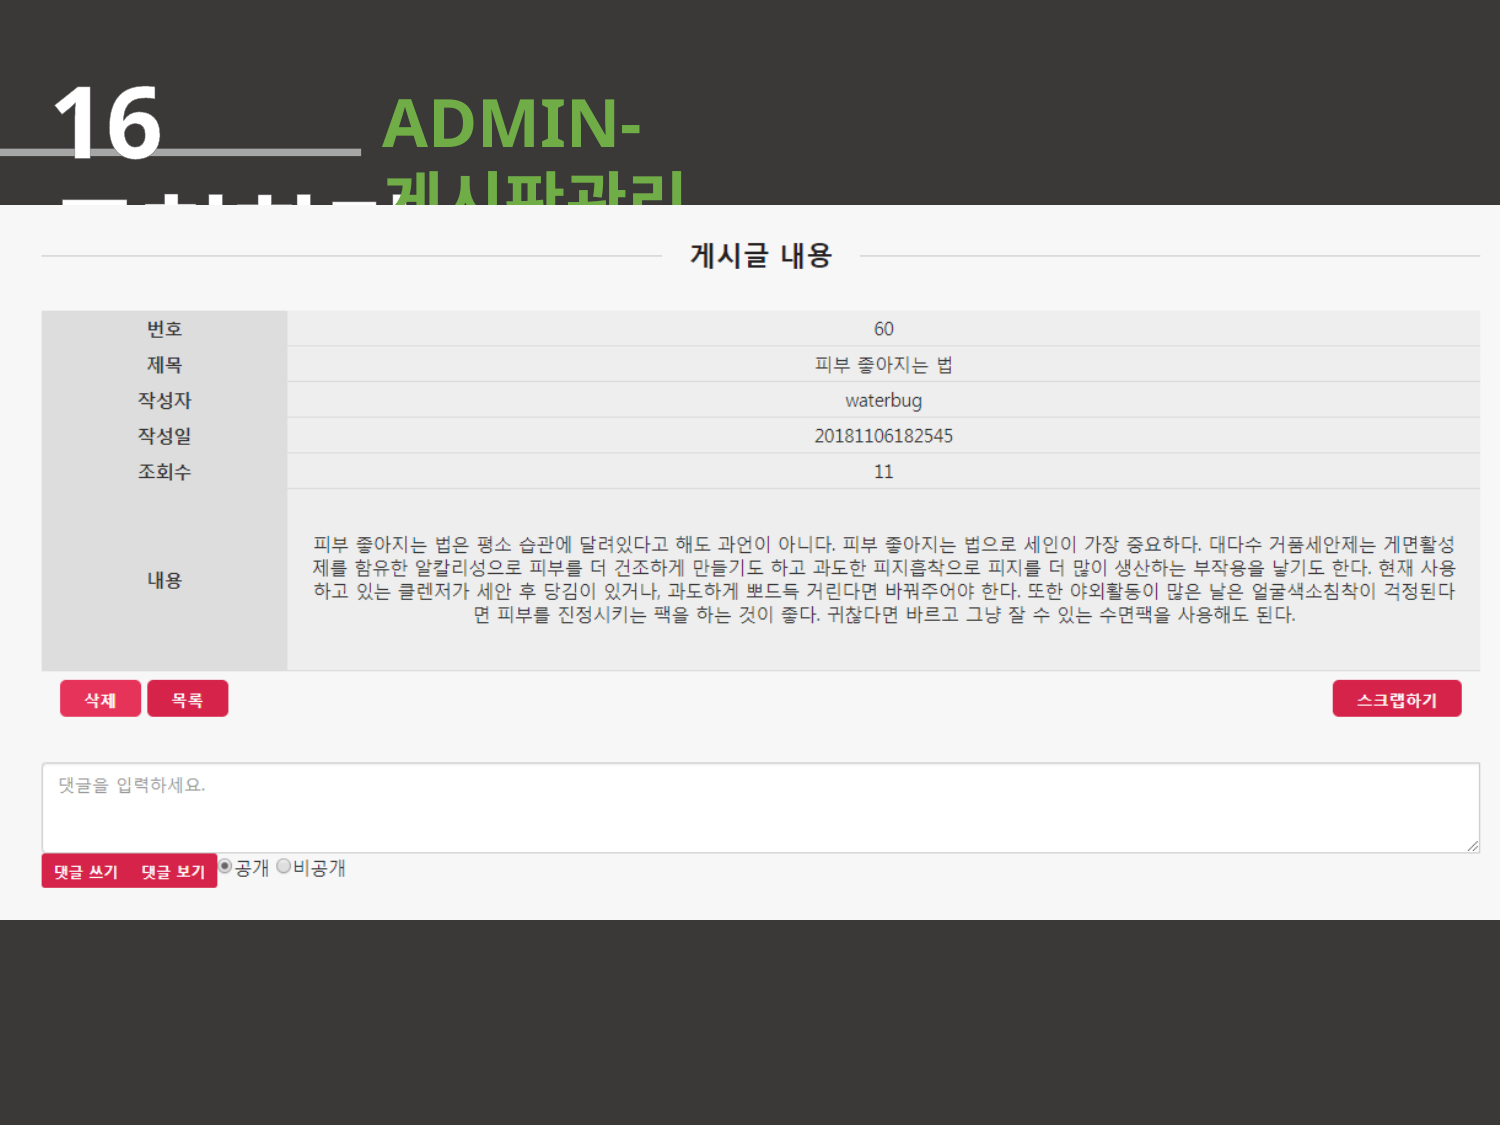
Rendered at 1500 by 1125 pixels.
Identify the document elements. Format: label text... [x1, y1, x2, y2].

picture [0, 205, 1500, 920]
text_box ADMIN-게시판관리 [367, 73, 884, 205]
text_box [0, 148, 34, 157]
text_box 16 구현화면 [34, 50, 527, 205]
